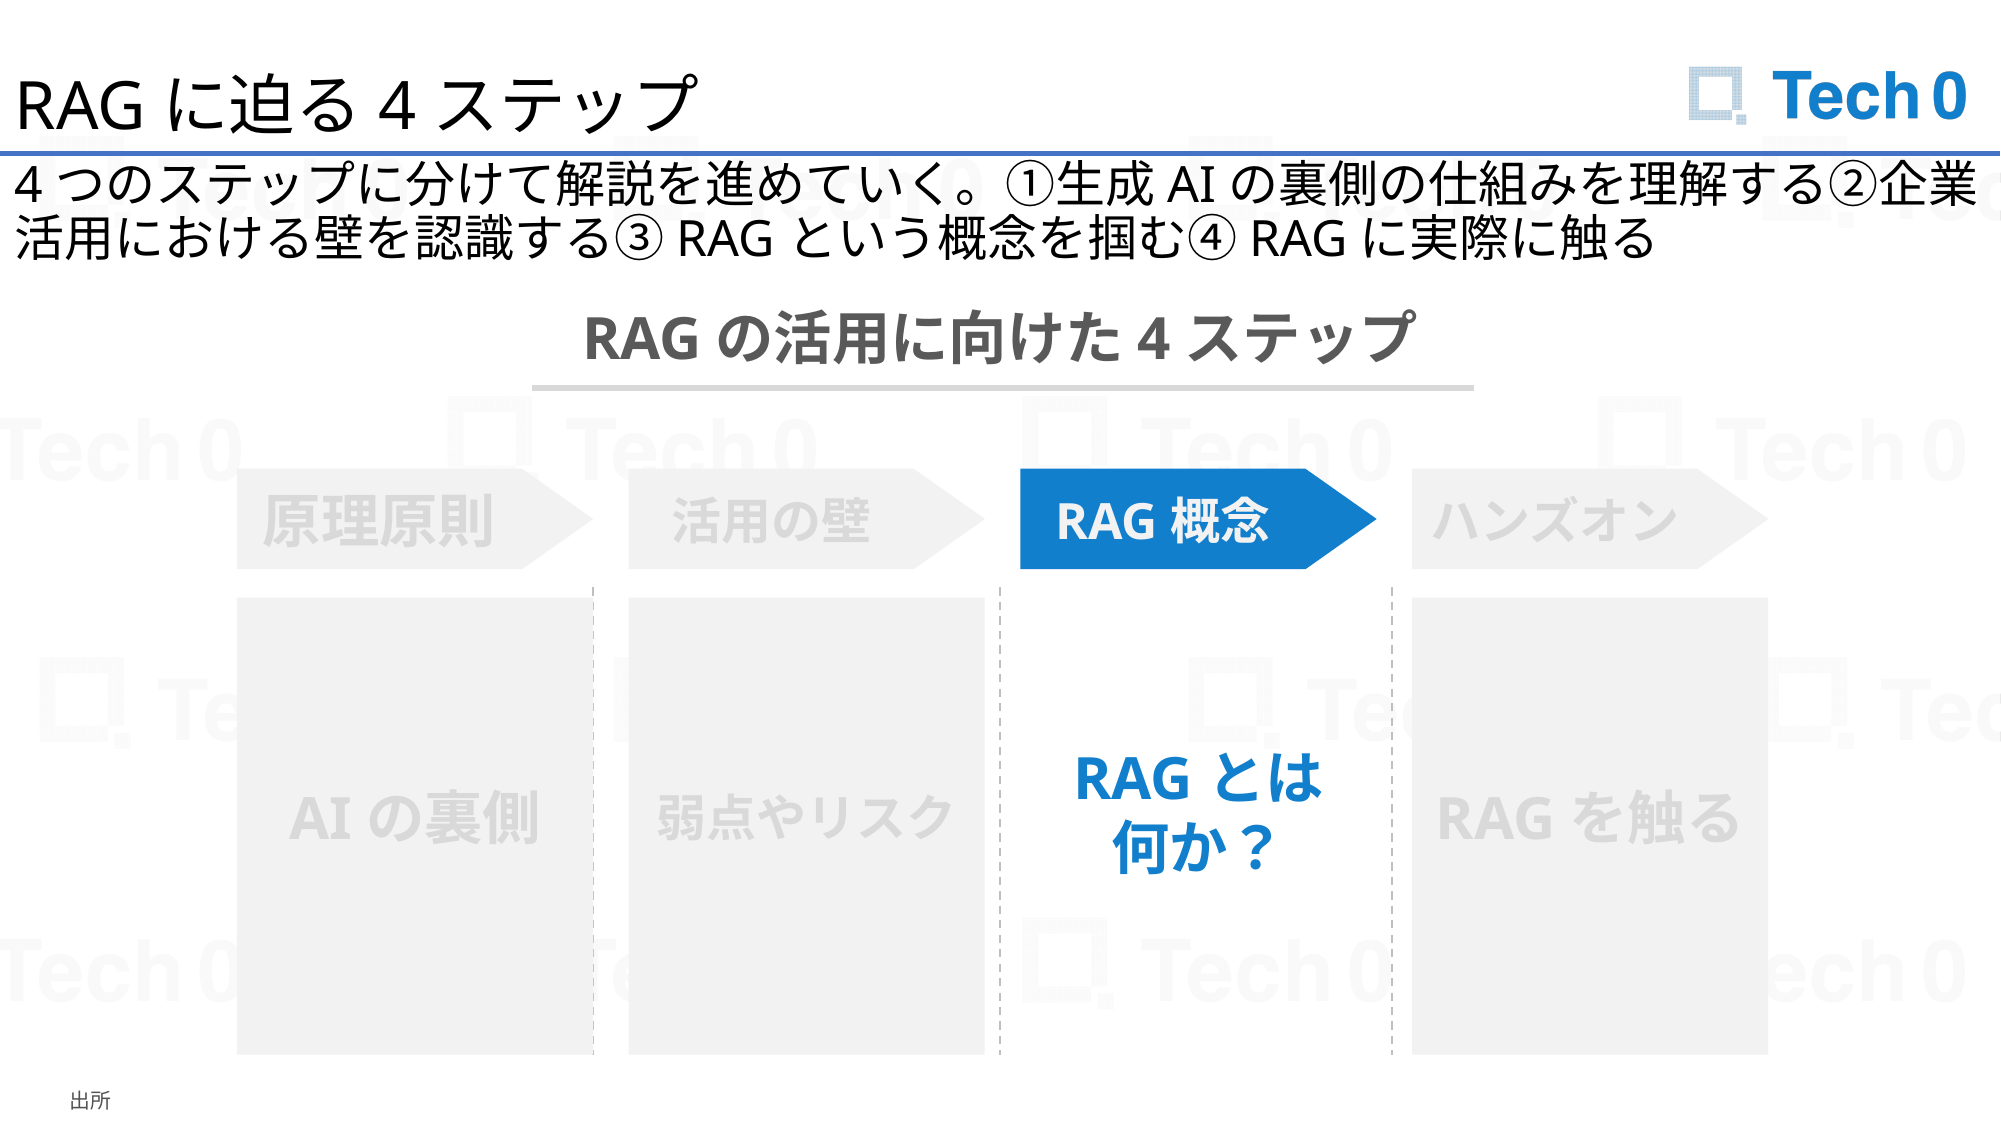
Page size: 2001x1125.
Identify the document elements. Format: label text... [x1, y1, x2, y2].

text_box 原理原則 [235, 467, 596, 571]
text_box RAGを触る [1411, 597, 1769, 1056]
list 4つのステップに分けて解説を進めていく。①生成AIの裏側の仕組みを理解する②企業活用における壁を認識する③RAGという概念を掴む④RAGに実際に触る [0, 151, 2000, 269]
text_box ハンズオン [1411, 467, 1771, 571]
list RAGに迫る4ステップ [0, 0, 2000, 151]
text_box 活用の壁 [627, 467, 987, 571]
text_box RAGの活用に向けた4ステップ [89, 277, 1911, 395]
text_box RAG概念 [1019, 467, 1379, 571]
text_box 弱点やリスク [628, 597, 986, 1056]
text_box AIの裏側 [236, 597, 594, 1056]
text_box RAGとは 何か？ [1019, 597, 1378, 1056]
